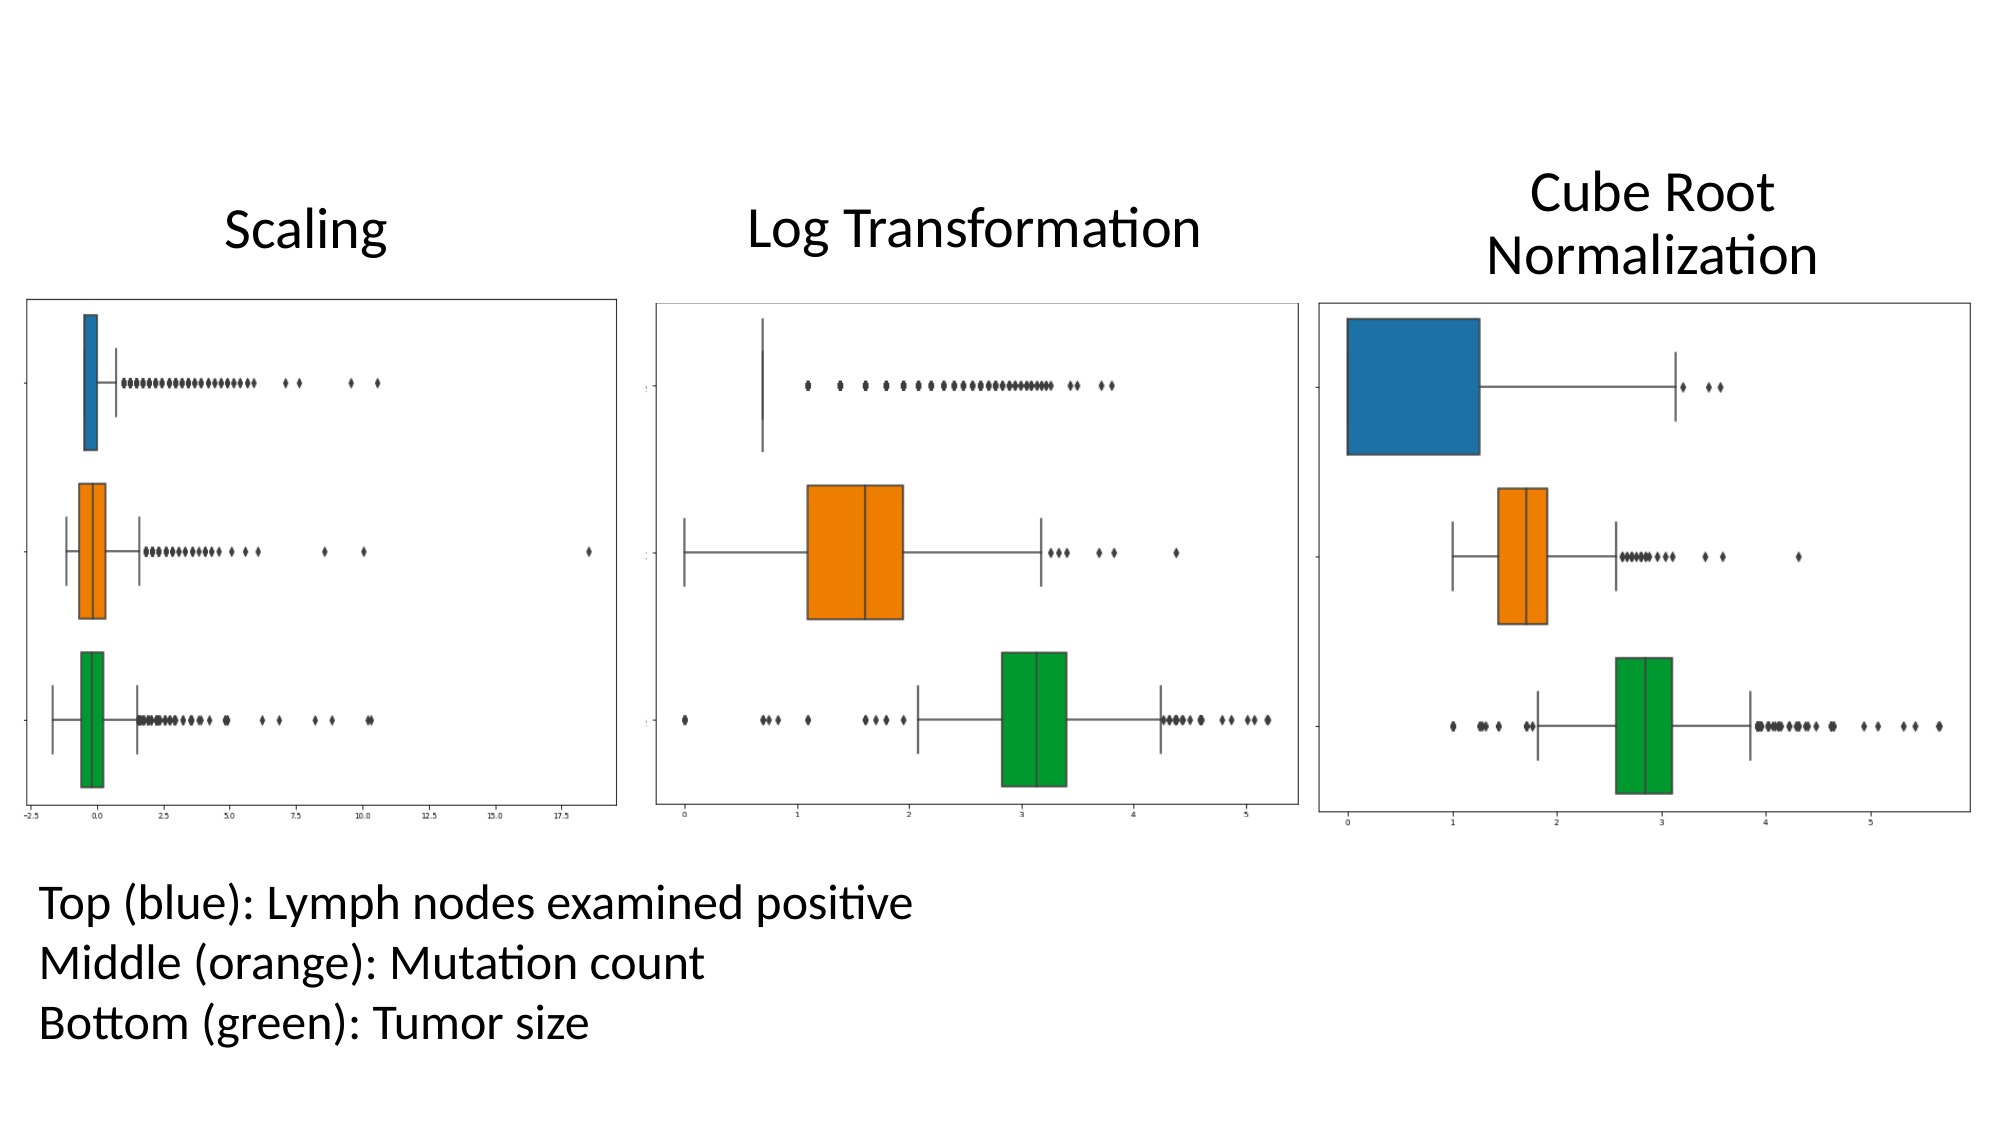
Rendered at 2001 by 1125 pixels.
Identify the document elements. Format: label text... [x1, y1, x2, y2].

picture [1315, 288, 1992, 837]
text_box Cube Root Normalization [1383, 168, 1923, 280]
title Scaling [127, 194, 485, 266]
text_box Top (blue): Lymph nodes examined positive Middle (orange): Mutation count Bottom (green): Tumor size [23, 861, 1172, 1057]
picture [645, 303, 1304, 817]
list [23, 285, 653, 842]
text_box Log Transformation [705, 172, 1245, 284]
